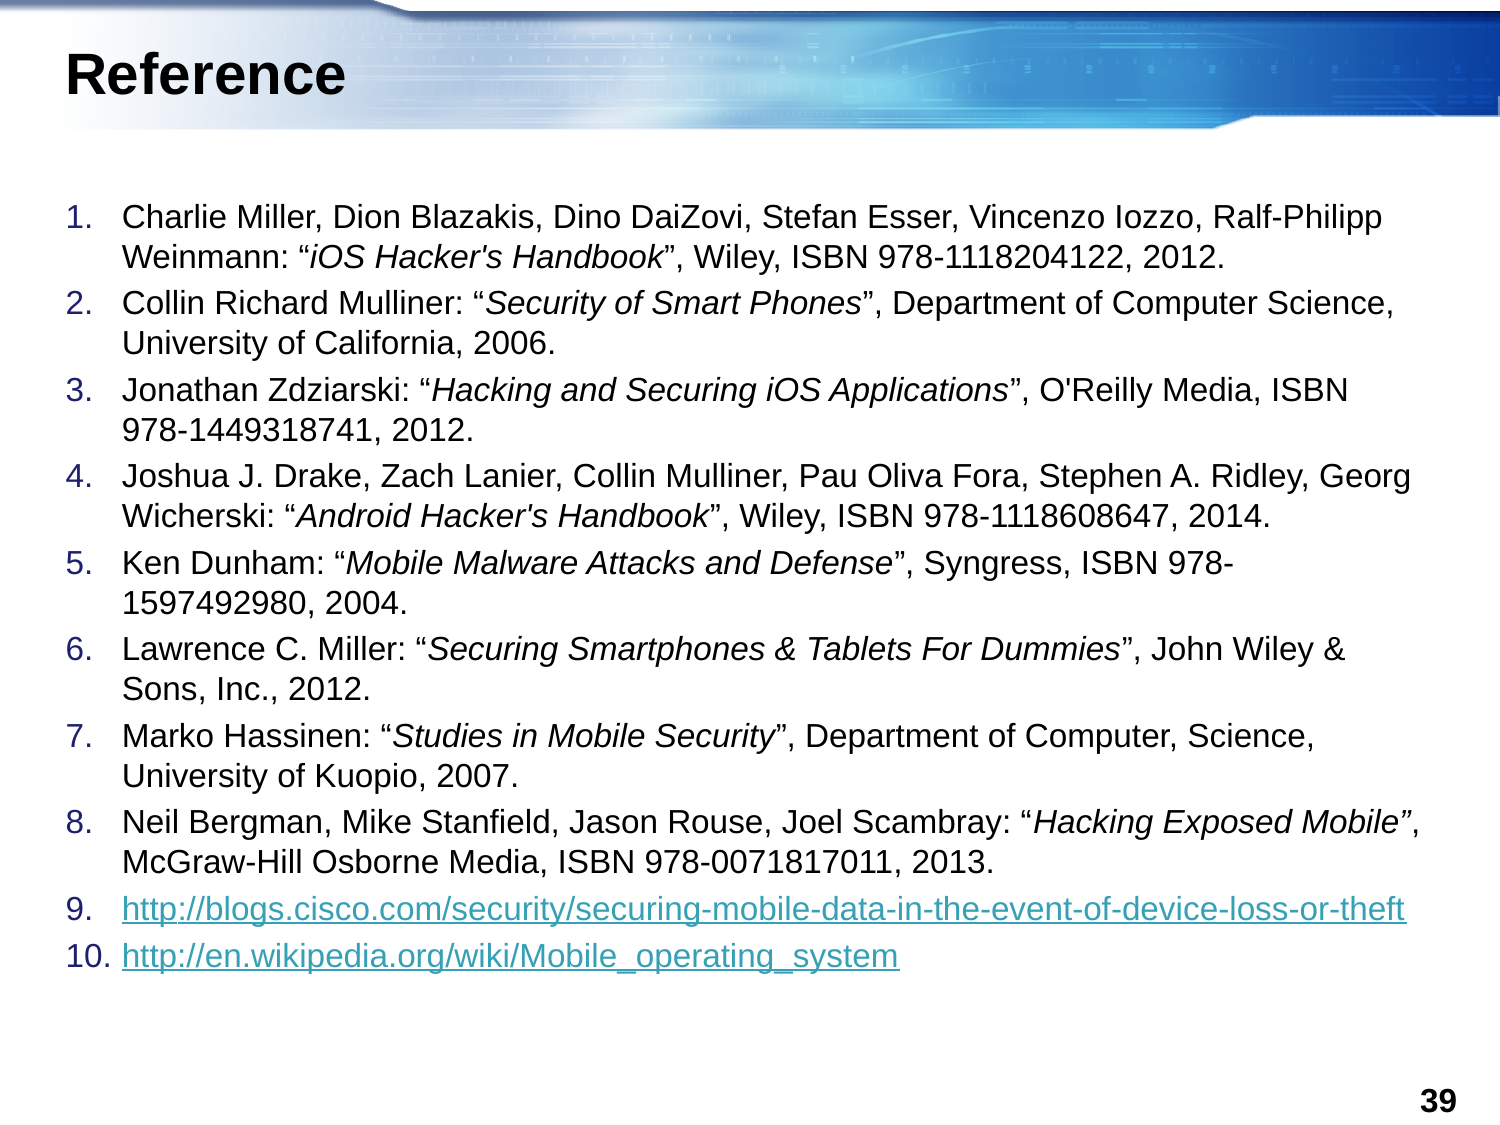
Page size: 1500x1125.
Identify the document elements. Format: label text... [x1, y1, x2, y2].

title Reference [50, 24, 1338, 118]
list Charlie Miller, Dion Blazakis, Dino DaiZovi, Stefan Esser, Vincenzo Iozzo, Ralf-Philipp Weinmann: “iOS Hacker's Handbook”, Wiley, ISBN 978-1118204122, 2012. Collin Richard Mulliner: “Security of Smart Phones”, Department of Computer Science, University of California, 2006. Jonathan Zdziarski: “Hacking and Securing iOS Applications”, O'Reilly Media, ISBN 978-1449318741, 2012. Joshua J. Drake, Zach Lanier, Collin Mulliner, Pau Oliva Fora, Stephen A. Ridley, Georg Wicherski: “Android Hacker's Handbook”, Wiley, ISBN 978-1118608647, 2014. Ken Dunham: “Mobile Malware Attacks and Defense”, Syngress, ISBN 978-1597492980, 2004. Lawrence C. Miller: “Securing Smartphones & Tablets For Dummies”, John Wiley & Sons, Inc., 2012. Marko Hassinen: “Studies in Mobile Security”, Department of Computer, Science, University of Kuopio, 2007. Neil Bergman, Mike Stanfield, Jason Rouse, Joel Scambray: “Hacking Exposed Mobile”, McGraw-Hill Osborne Media, ISBN 978-0071817011, 2013. http://blogs.cisco.com/security/securing-mobile-data-in-the-event-of-device-loss-or-theft http://en.wikipedia.org/wiki/Mobile_operating_system [50, 187, 1438, 900]
picture [0, 0, 1500, 130]
slide_number 39 [1387, 1071, 1490, 1117]
